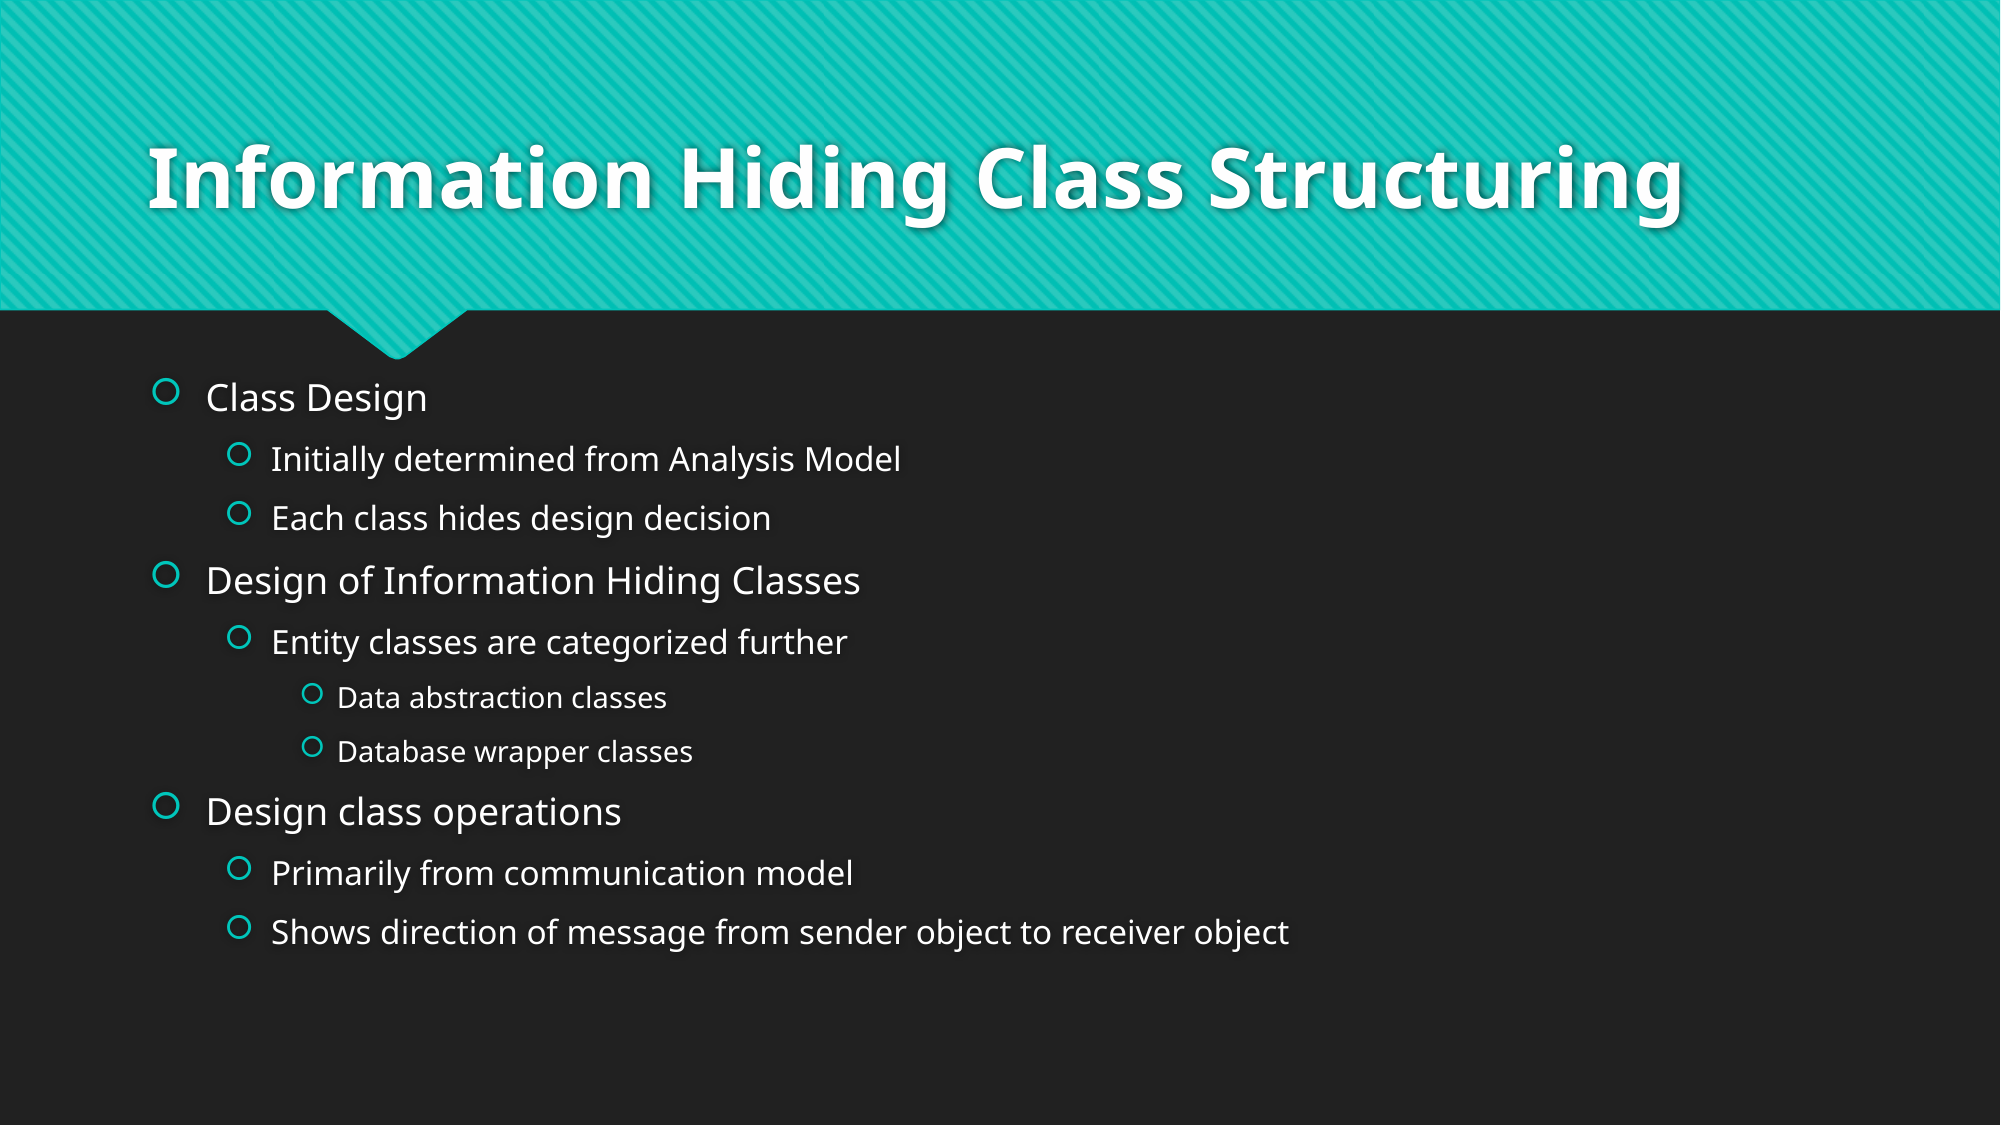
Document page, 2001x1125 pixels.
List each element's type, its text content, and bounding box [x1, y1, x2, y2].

title Information Hiding Class Structuring [132, 73, 1868, 233]
list Class Design Initially determined from Analysis Model Each class hides design decision Design of Information Hiding Classes Entity classes are categorized further Data abstraction classes Database wrapper classes Design class operations Primarily from communication model Shows direction of message from sender object to receiver object [134, 364, 1866, 962]
